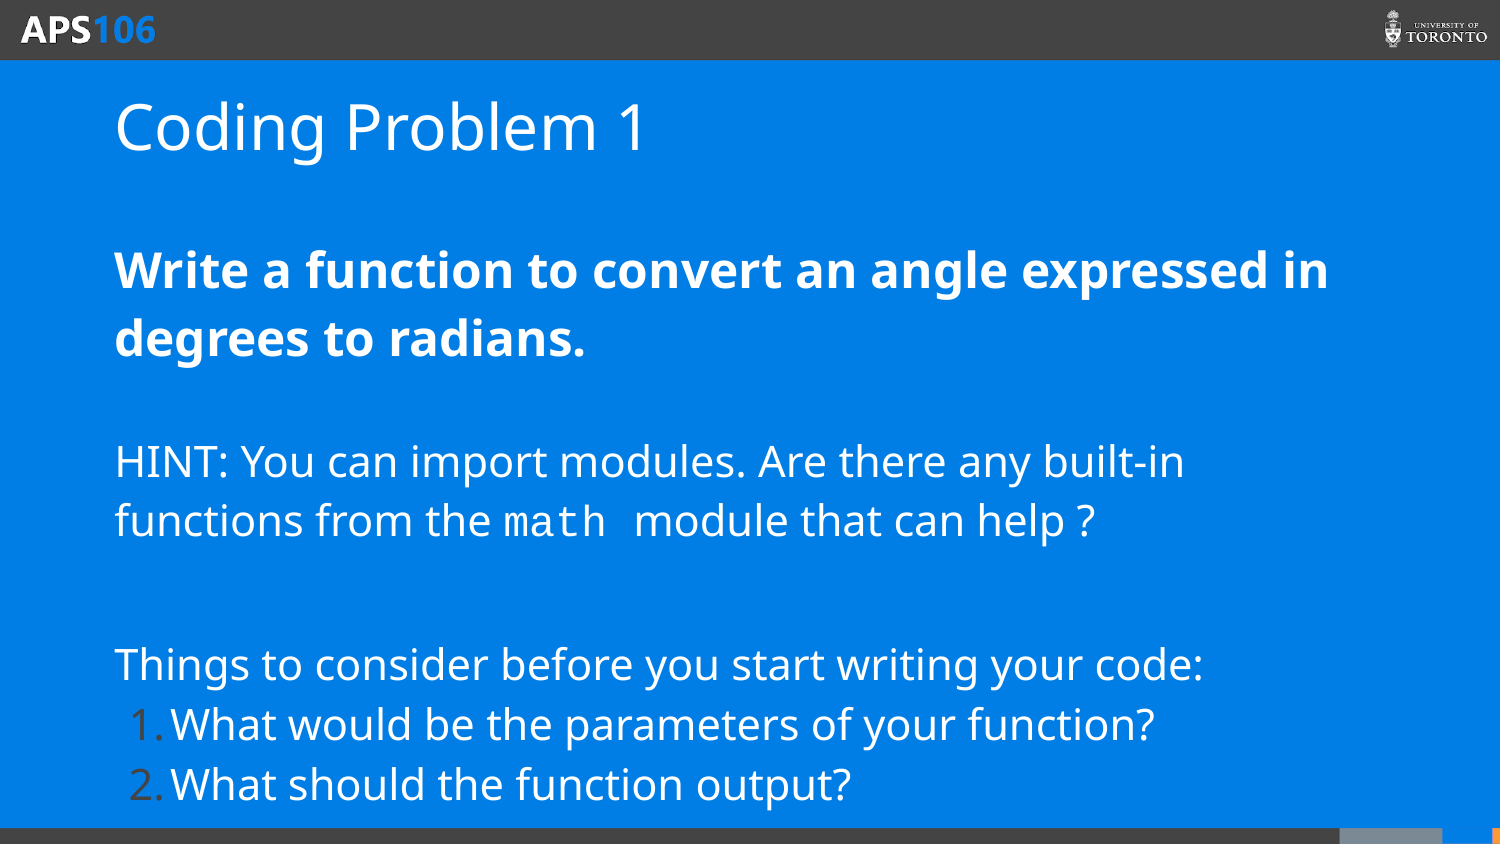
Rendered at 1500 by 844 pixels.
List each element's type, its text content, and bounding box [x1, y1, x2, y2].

picture [0, 0, 1500, 844]
title Coding Problem 1 [103, 89, 1397, 171]
list Write a function to convert an angle expressed in degrees to radians. HINT: You can import modules. Are there any built-in functions from the math module that can help ? Things to consider before you start writing your code: What would be the parameters of your function? What should the function output? [103, 224, 1397, 820]
